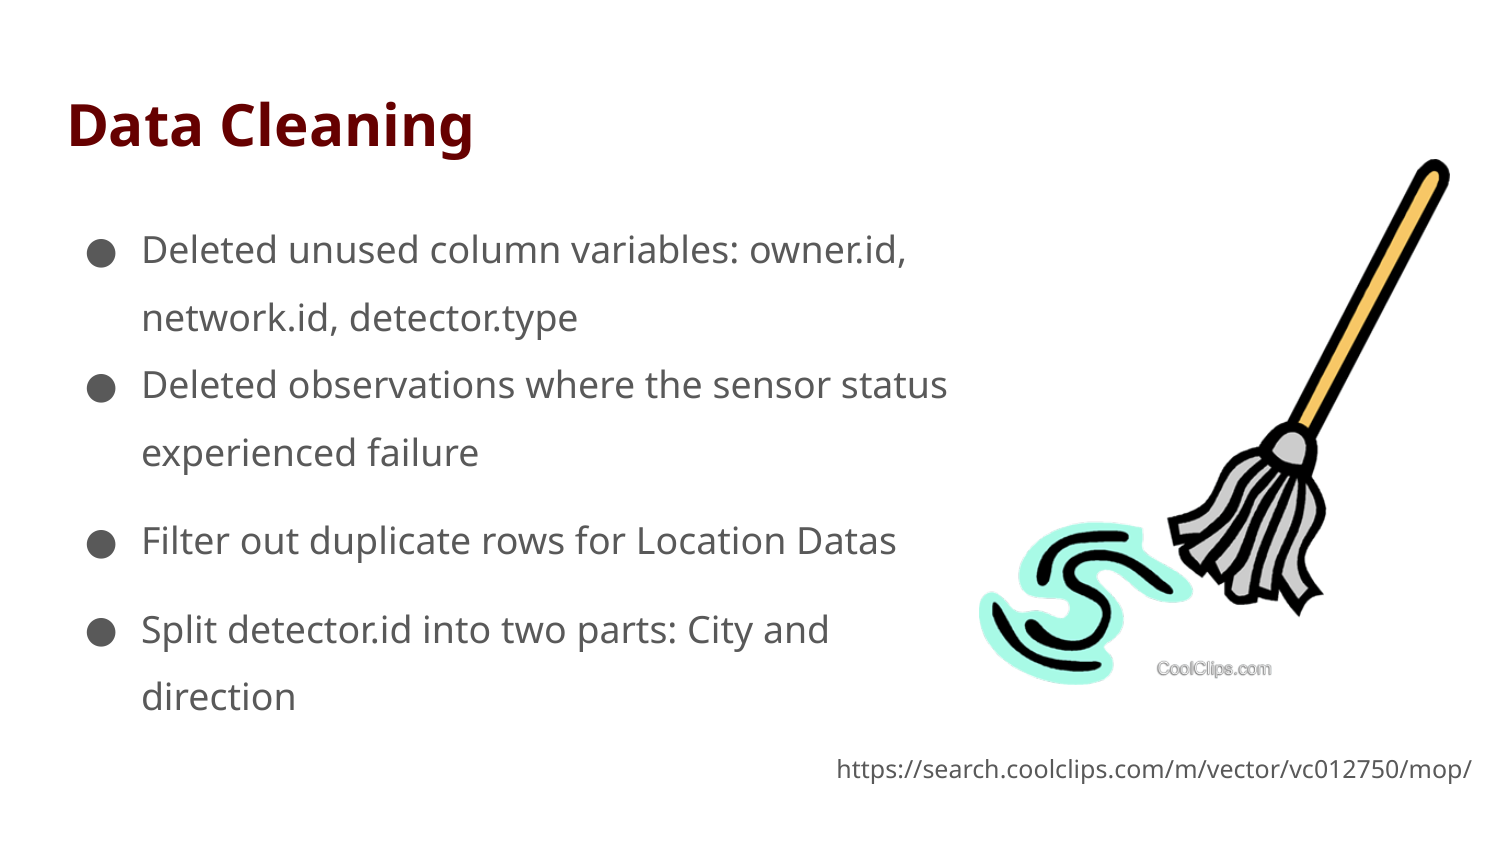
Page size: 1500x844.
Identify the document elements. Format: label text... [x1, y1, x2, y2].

list Deleted unused column variables: owner.id, network.id, detector.type Deleted observations where the sensor status experienced failure Filter out duplicate rows for Location Datas Split detector.id into two parts: City and direction [51, 189, 980, 750]
title Data Cleaning [51, 72, 1449, 167]
picture [979, 159, 1451, 685]
list https://search.coolclips.com/m/vector/vc012750/mop/ [821, 733, 1500, 799]
